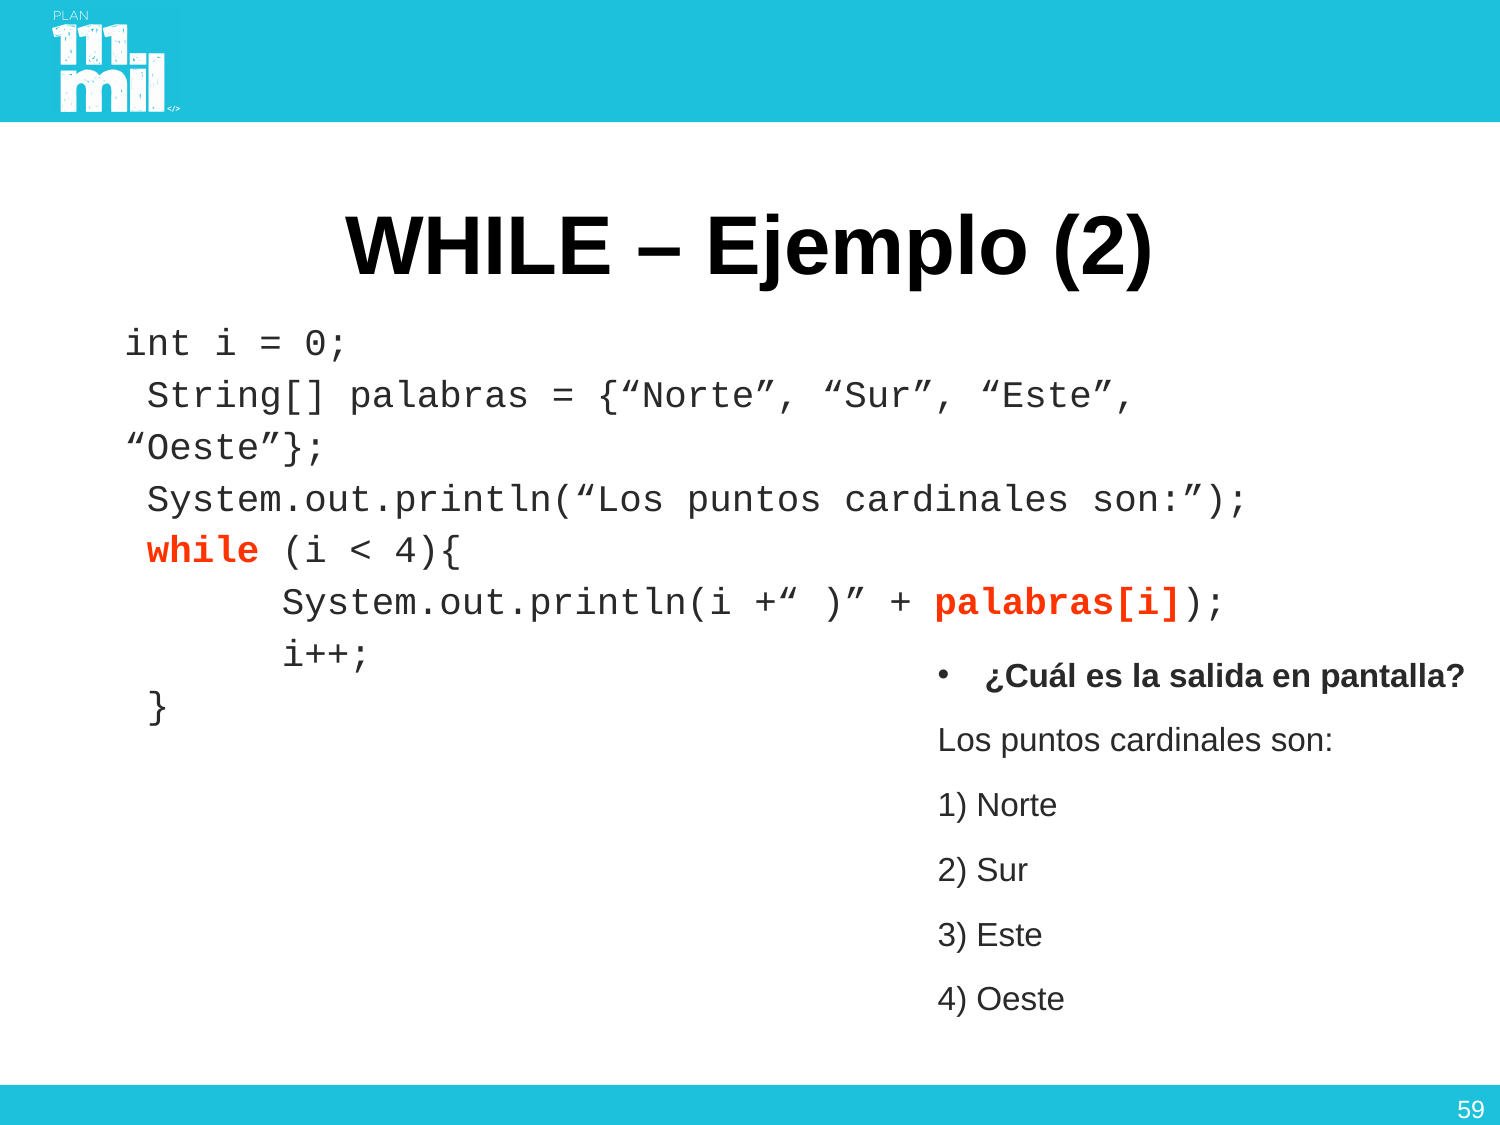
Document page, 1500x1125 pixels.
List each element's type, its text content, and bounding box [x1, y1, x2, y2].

title WHILE – Ejemplo (2) [103, 147, 1397, 348]
text_box ¿Cuál es la salida en pantalla? Los puntos cardinales son: 1) Norte 2) Sur 3) Este 4) Oeste [922, 586, 1500, 1079]
slide_number 58 [1162, 1079, 1500, 1125]
text_box int i = 0; String[] palabras = {“Norte”, “Sur”, “Este”, “Oeste”}; System.out.println(“Los puntos cardinales son:”); while (i < 4){ System.out.println(i +“ )” + palabras[i]); i++; } [109, 324, 1373, 759]
